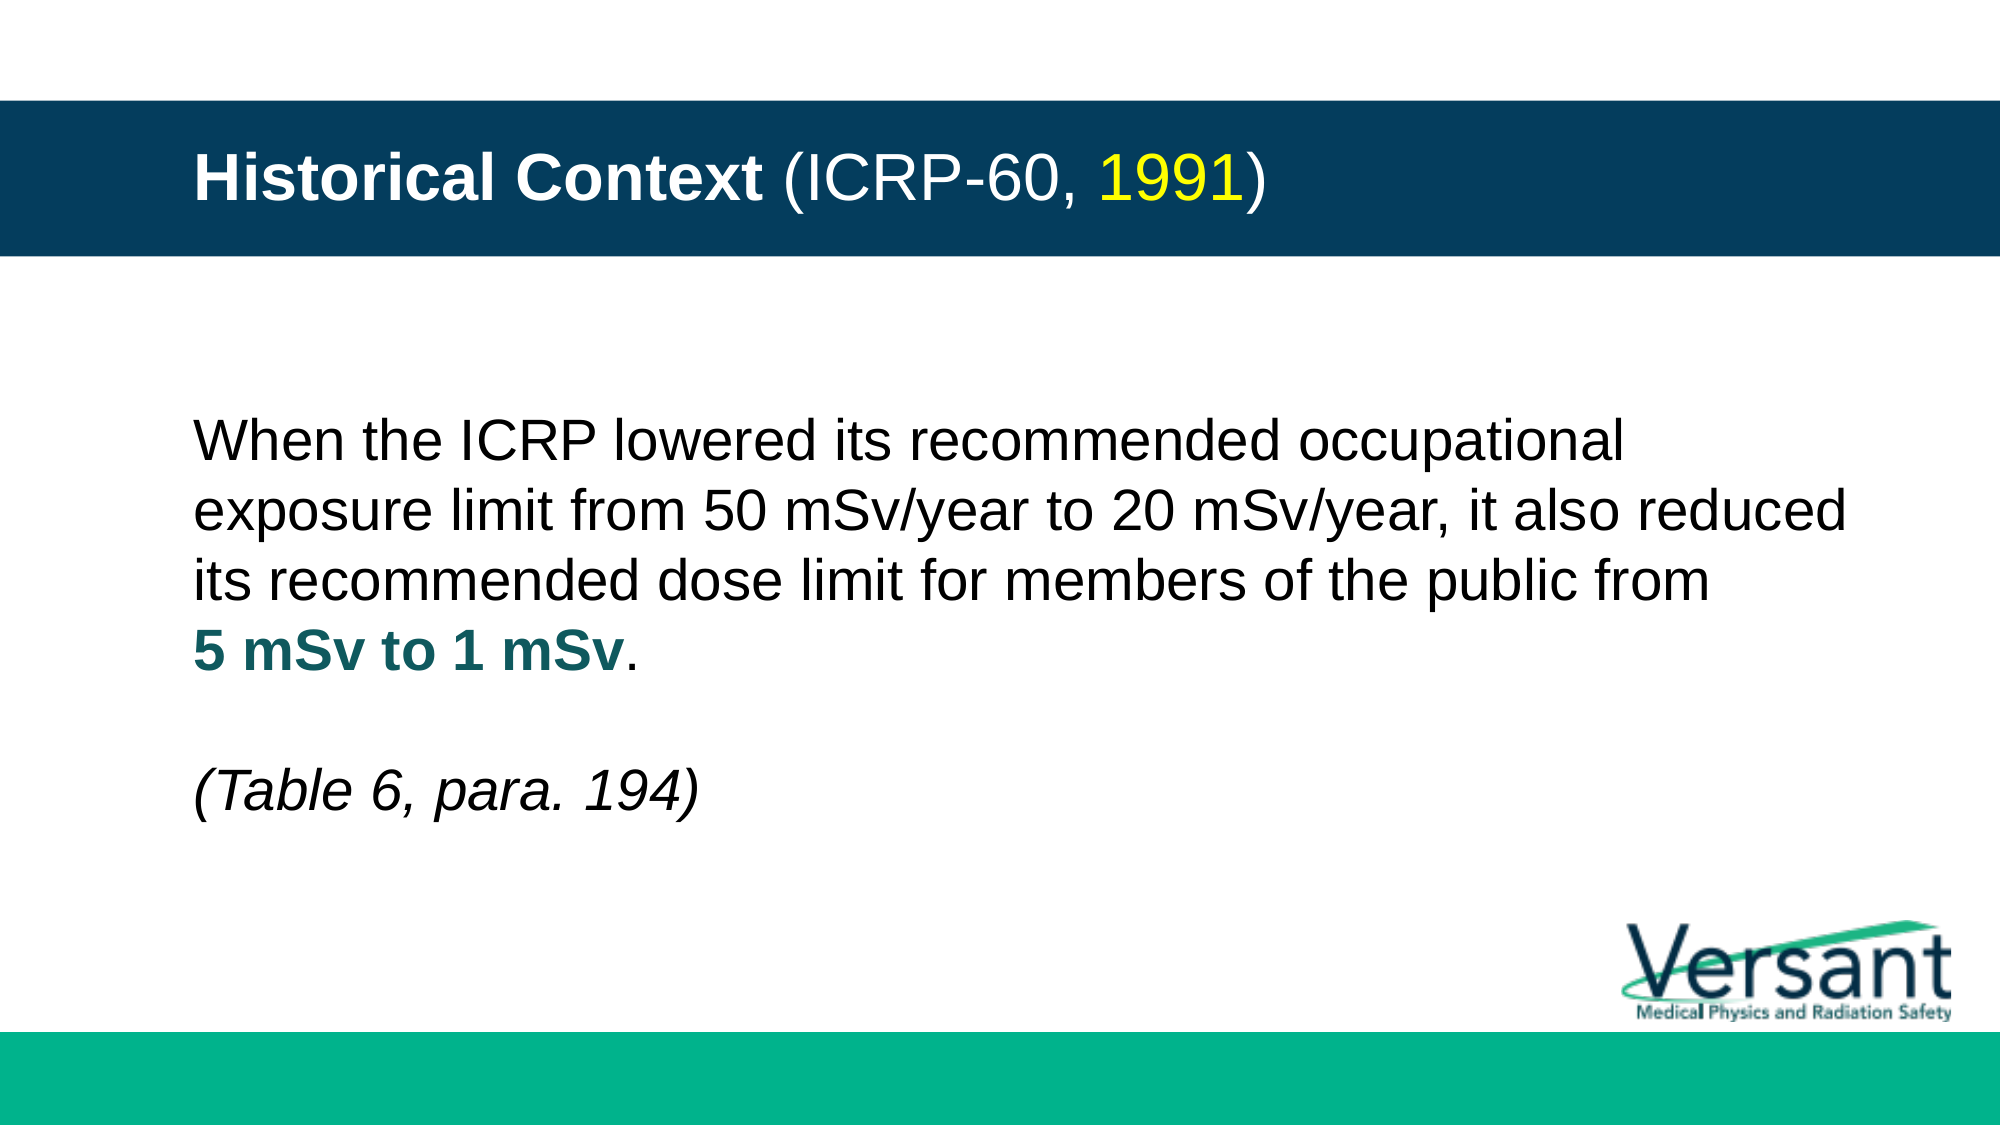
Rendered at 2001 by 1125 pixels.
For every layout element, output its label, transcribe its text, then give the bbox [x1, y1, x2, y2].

text_box [0, 1032, 2000, 1125]
text_box When the ICRP lowered its recommended occupational exposure limit from 50 mSv/year to 20 mSv/year, it also reduced its recommended dose limit for members of the public from 5 mSv to 1 mSv. (Table 6, para. 194) [179, 394, 1875, 830]
text_box [0, 99, 2000, 258]
picture [1621, 920, 1952, 1022]
text_box Historical Context (ICRP-60, 1991) [179, 126, 1966, 221]
